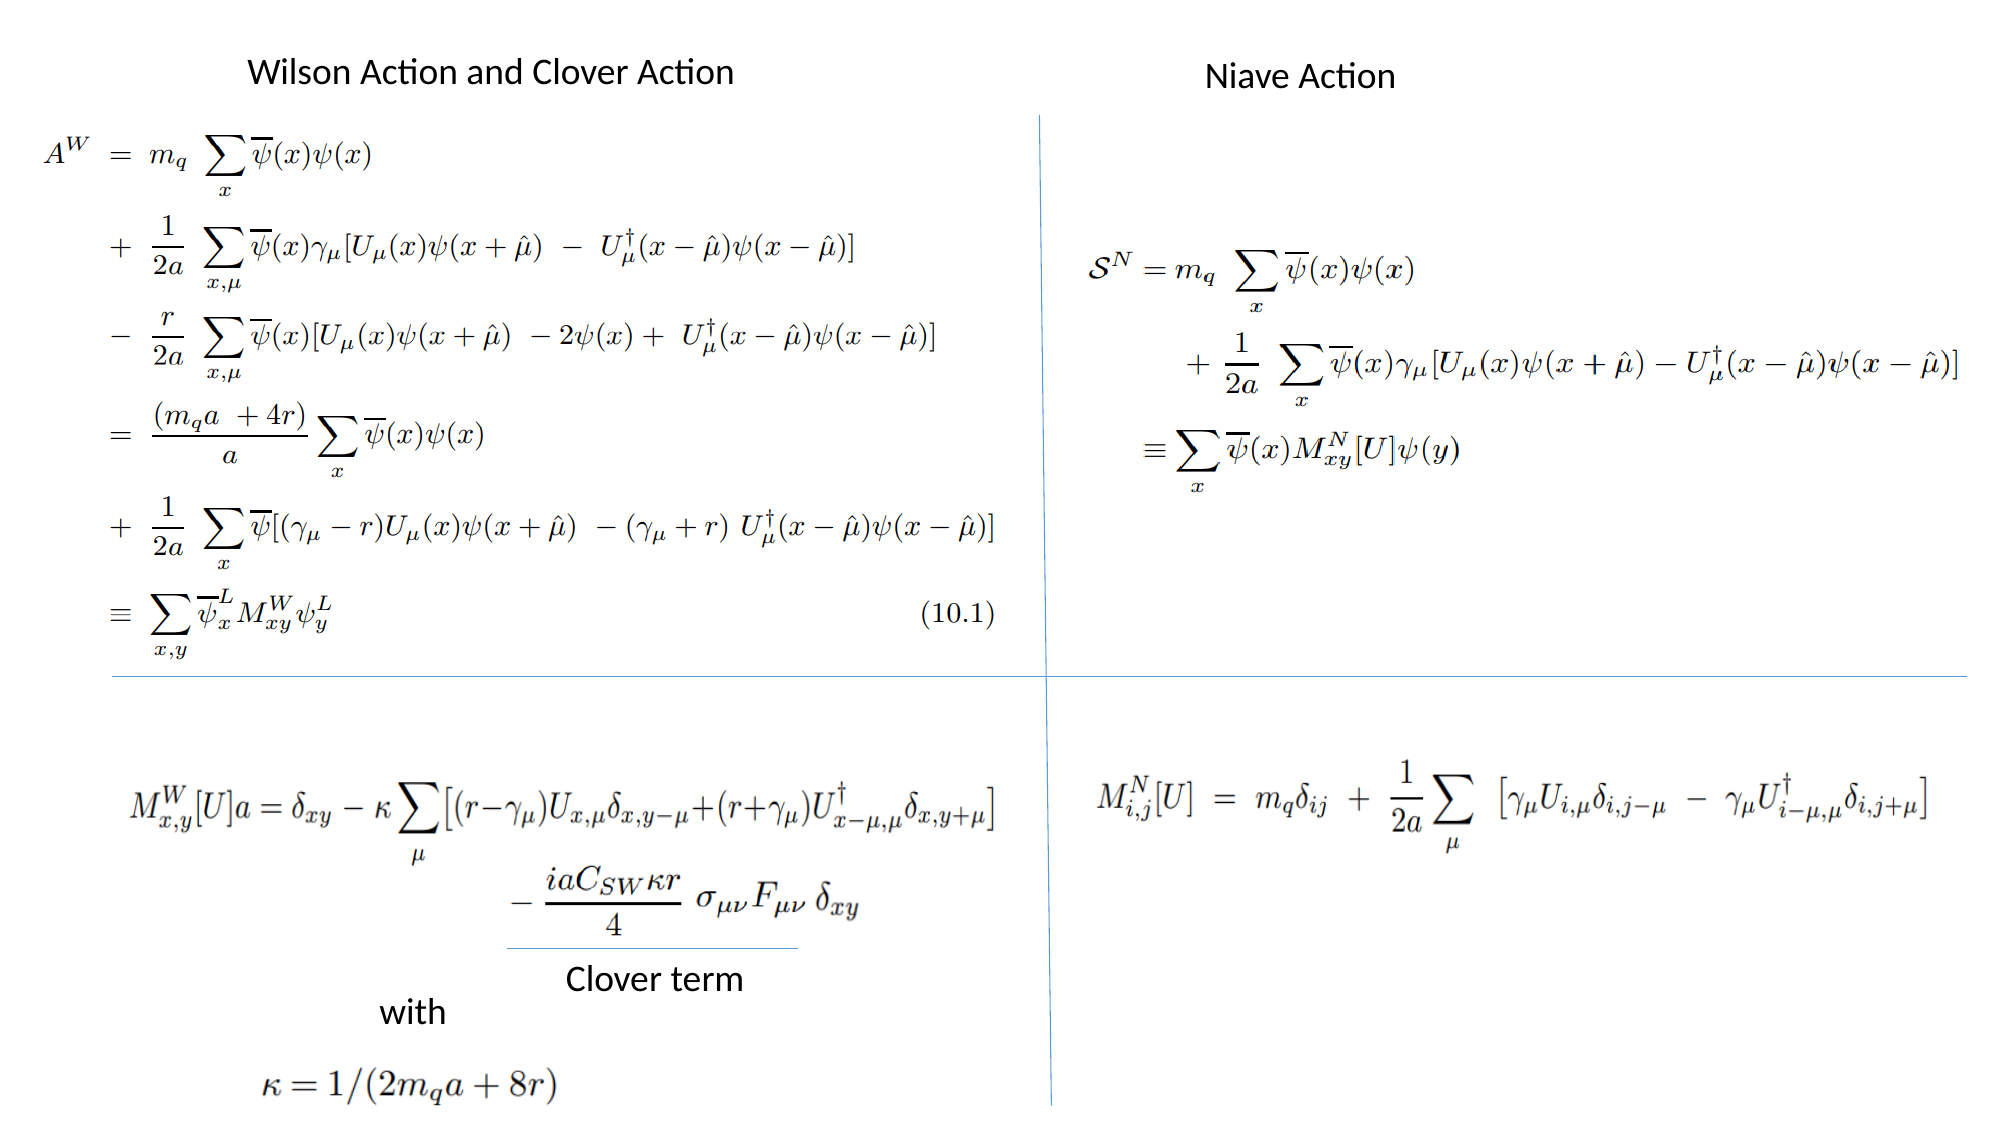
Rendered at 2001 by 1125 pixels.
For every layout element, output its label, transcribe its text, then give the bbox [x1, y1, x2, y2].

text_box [1039, 114, 1052, 1106]
picture [1085, 738, 1939, 866]
text_box Niave Action [1189, 43, 1412, 104]
picture [124, 769, 1000, 941]
text_box Wilson Action and Clover Action [232, 40, 751, 100]
picture [0, 114, 1032, 677]
picture [250, 1040, 576, 1120]
picture [1069, 240, 1984, 505]
text_box Clover term [551, 949, 760, 1006]
text_box with [364, 979, 462, 1040]
